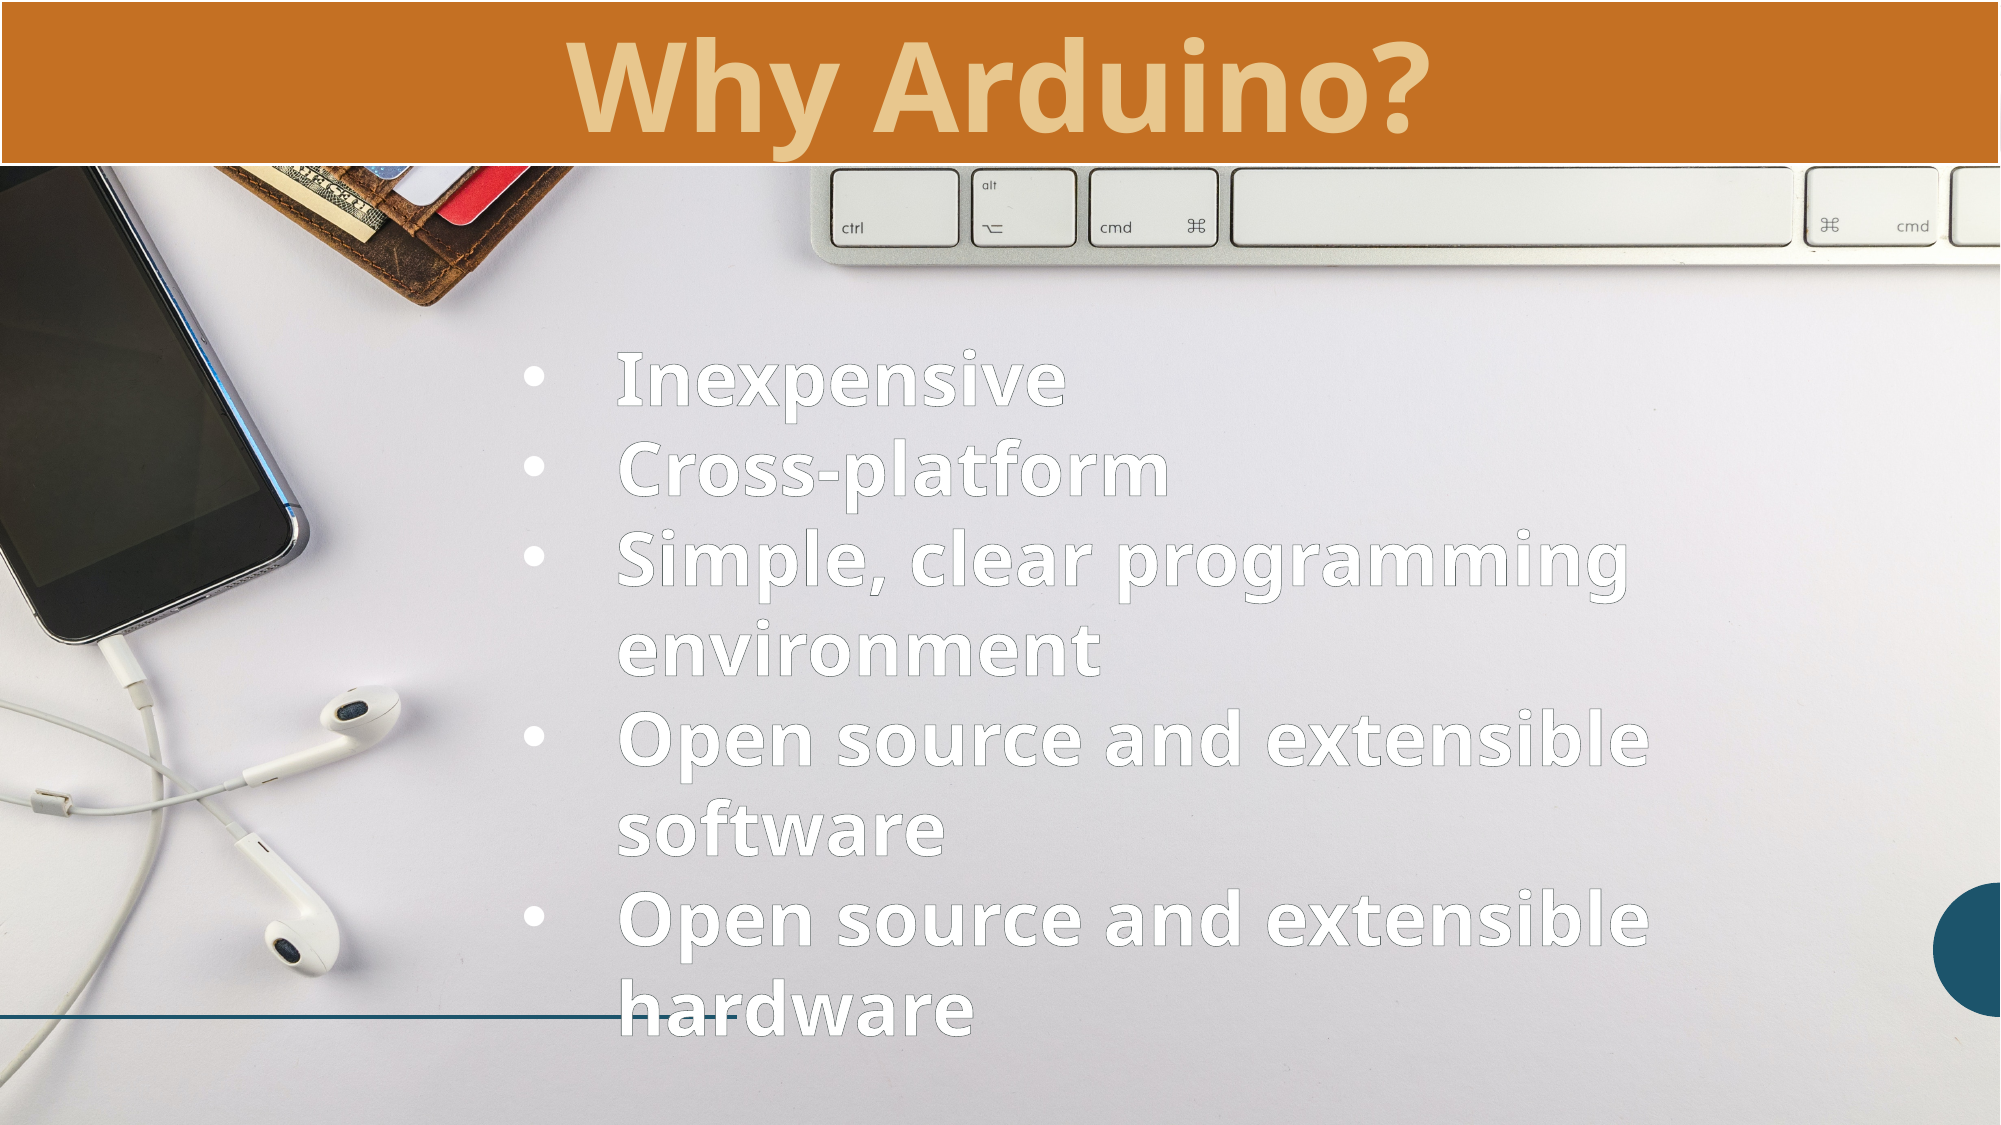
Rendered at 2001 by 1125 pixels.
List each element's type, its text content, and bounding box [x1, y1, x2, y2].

text_box Why Arduino? [0, 0, 2000, 166]
picture [0, 0, 2001, 1125]
text_box Inexpensive Cross-platform Simple, clear programming environment Open source and extensible software Open source and extensible hardware [506, 323, 2000, 1059]
